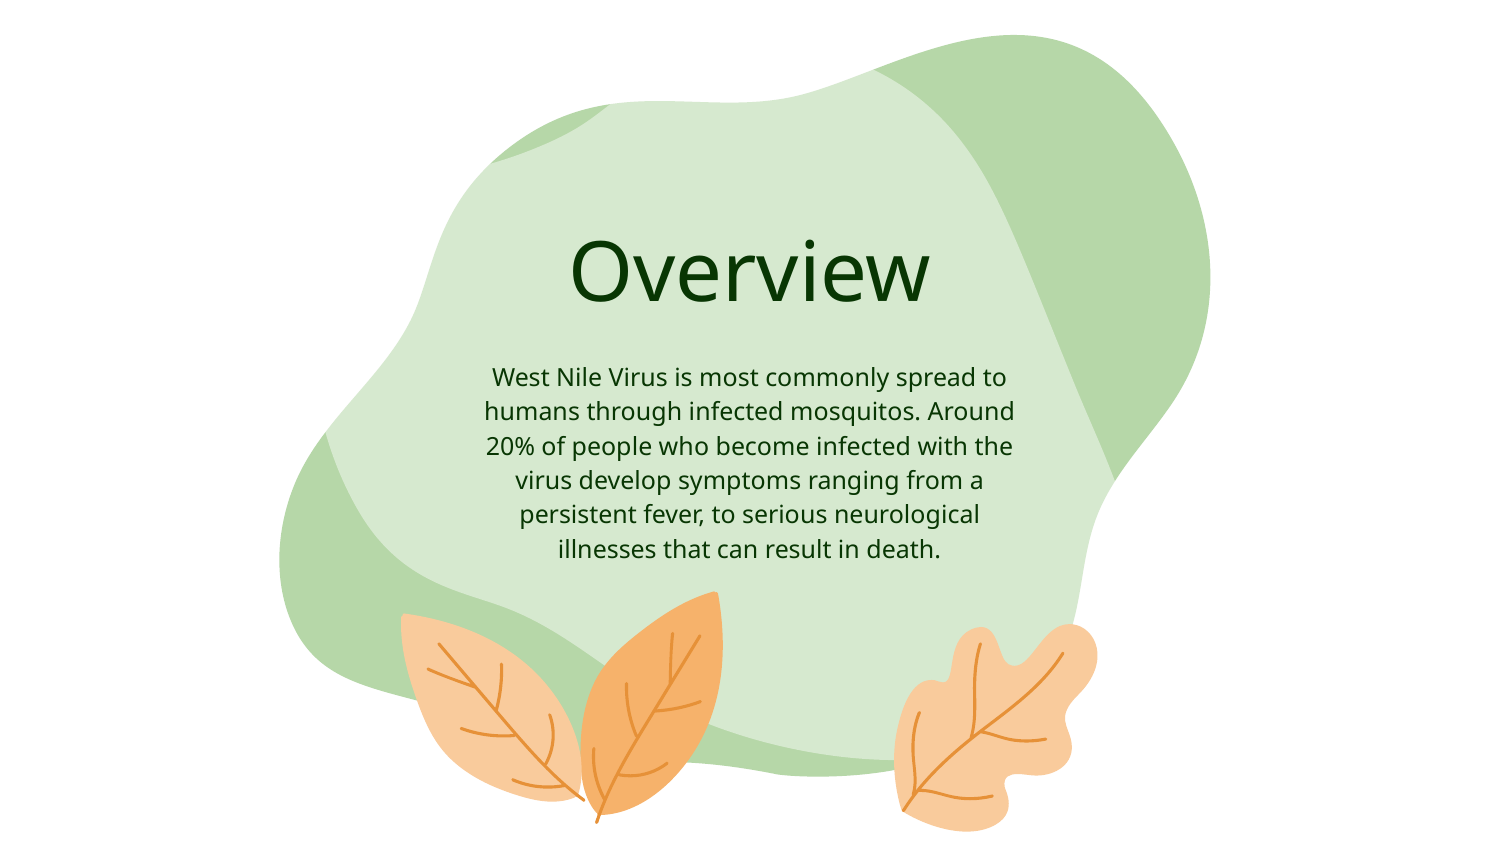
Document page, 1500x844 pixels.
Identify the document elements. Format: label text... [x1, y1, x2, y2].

subtitle West Nile Virus is most commonly spread to humans through infected mosquitos. Around 20% of people who become infected with the virus develop symptoms ranging from a persistent fever, to serious neurological illnesses that can result in death. [456, 341, 1044, 573]
title Overview [438, 213, 1062, 333]
